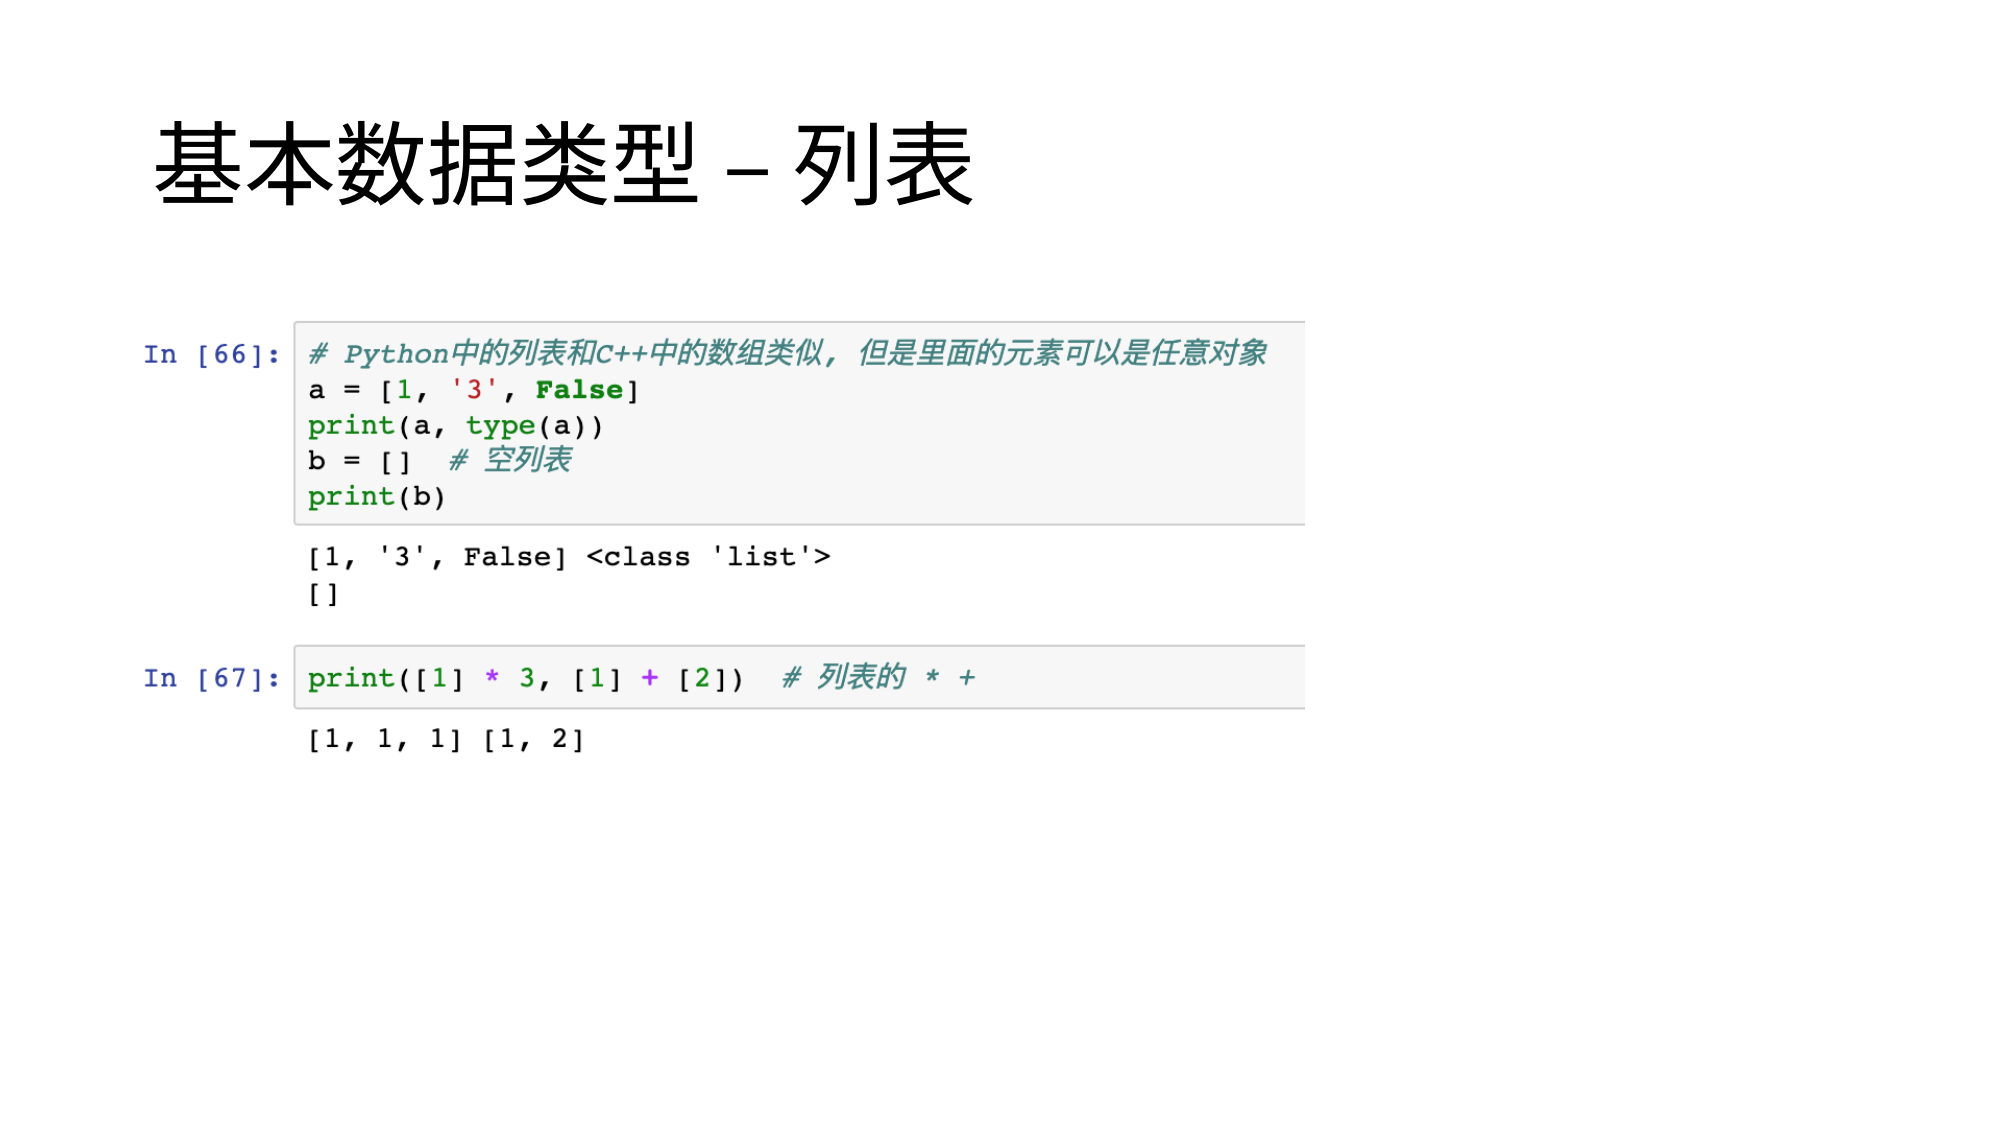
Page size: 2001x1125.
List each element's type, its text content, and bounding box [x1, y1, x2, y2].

picture [137, 299, 1305, 769]
title 基本数据类型 – 列表 [137, 59, 1863, 278]
